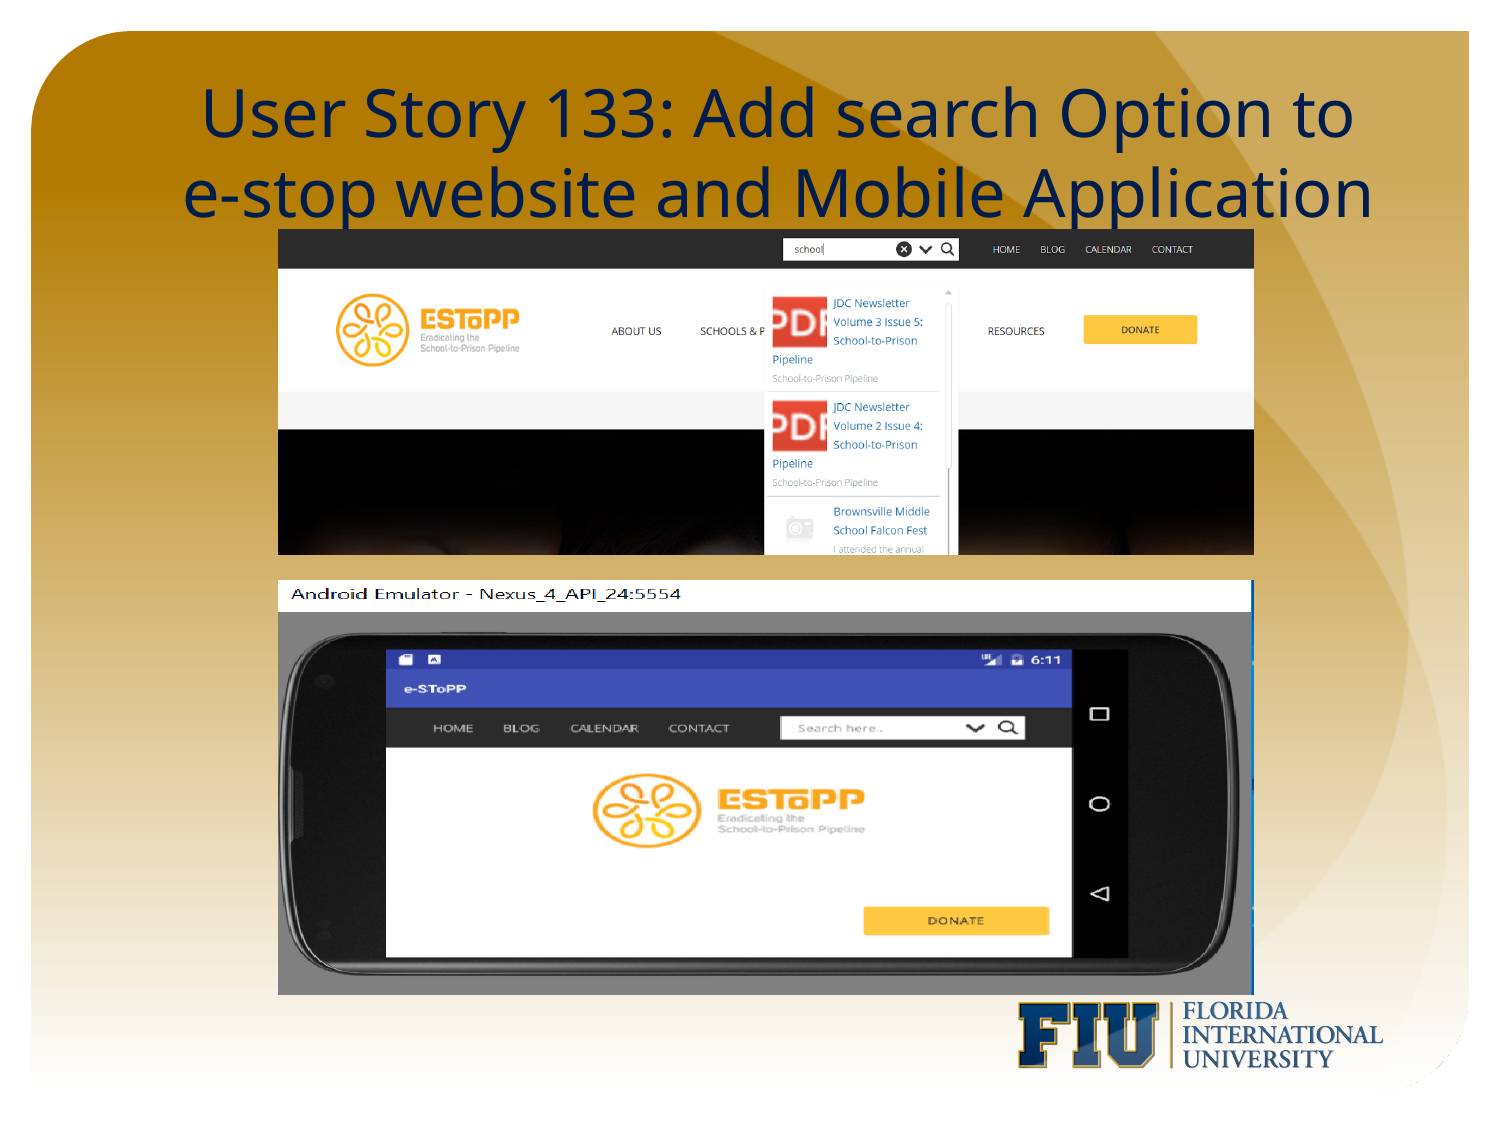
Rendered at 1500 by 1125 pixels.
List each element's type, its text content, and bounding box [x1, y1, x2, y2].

title User Story 133: Add search Option to e-stop website and Mobile Application [157, 141, 1402, 318]
picture [24, 30, 1473, 1094]
